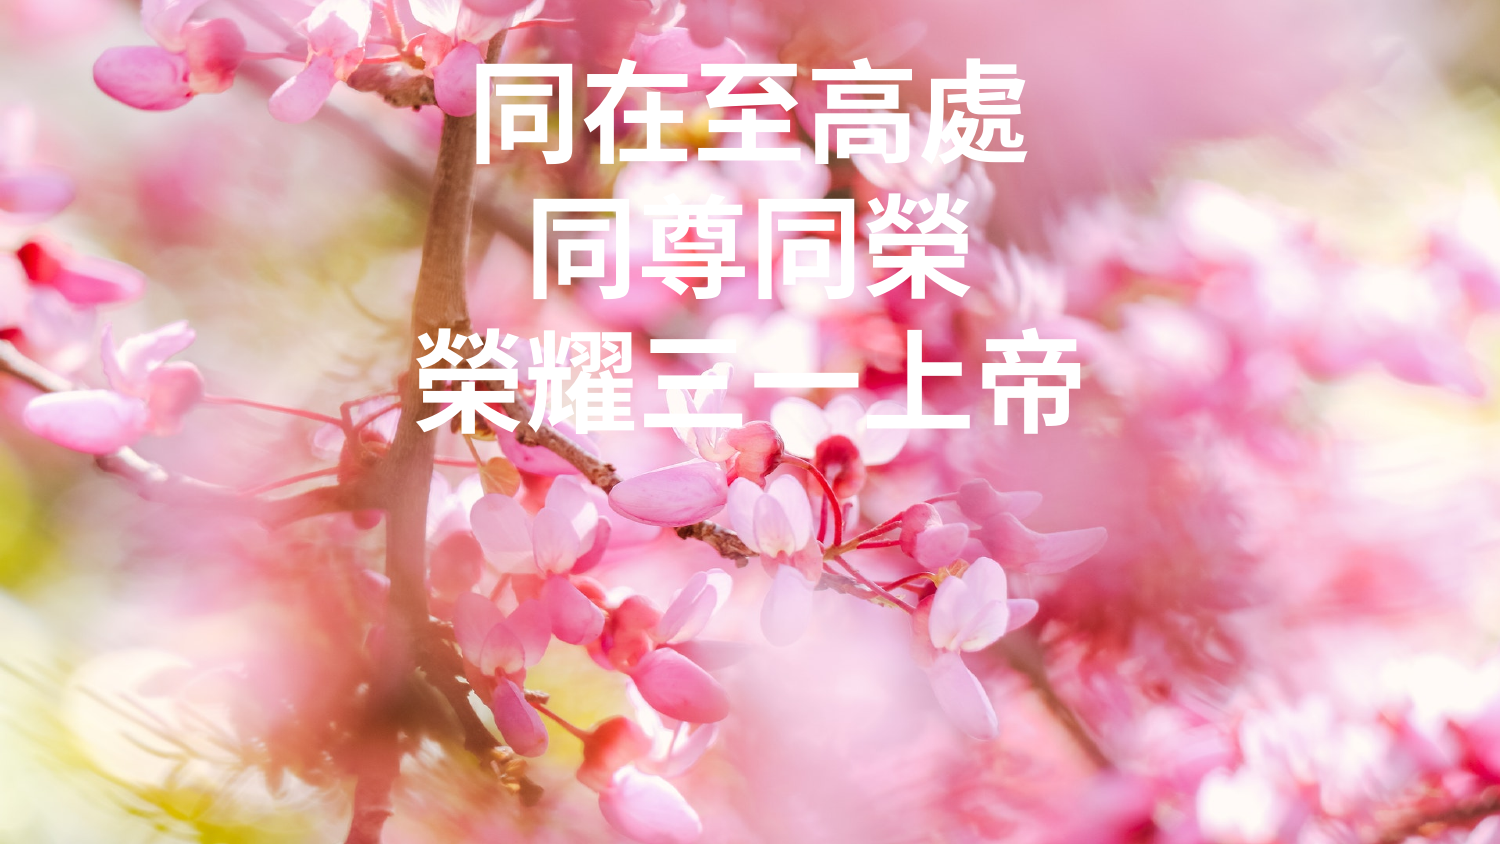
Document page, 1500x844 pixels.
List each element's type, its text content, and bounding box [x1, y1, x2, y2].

text_box [224, 478, 1275, 694]
picture [0, 0, 1500, 844]
text_box 同在至高處 同尊同榮 榮耀三一上帝 [41, 67, 1459, 422]
